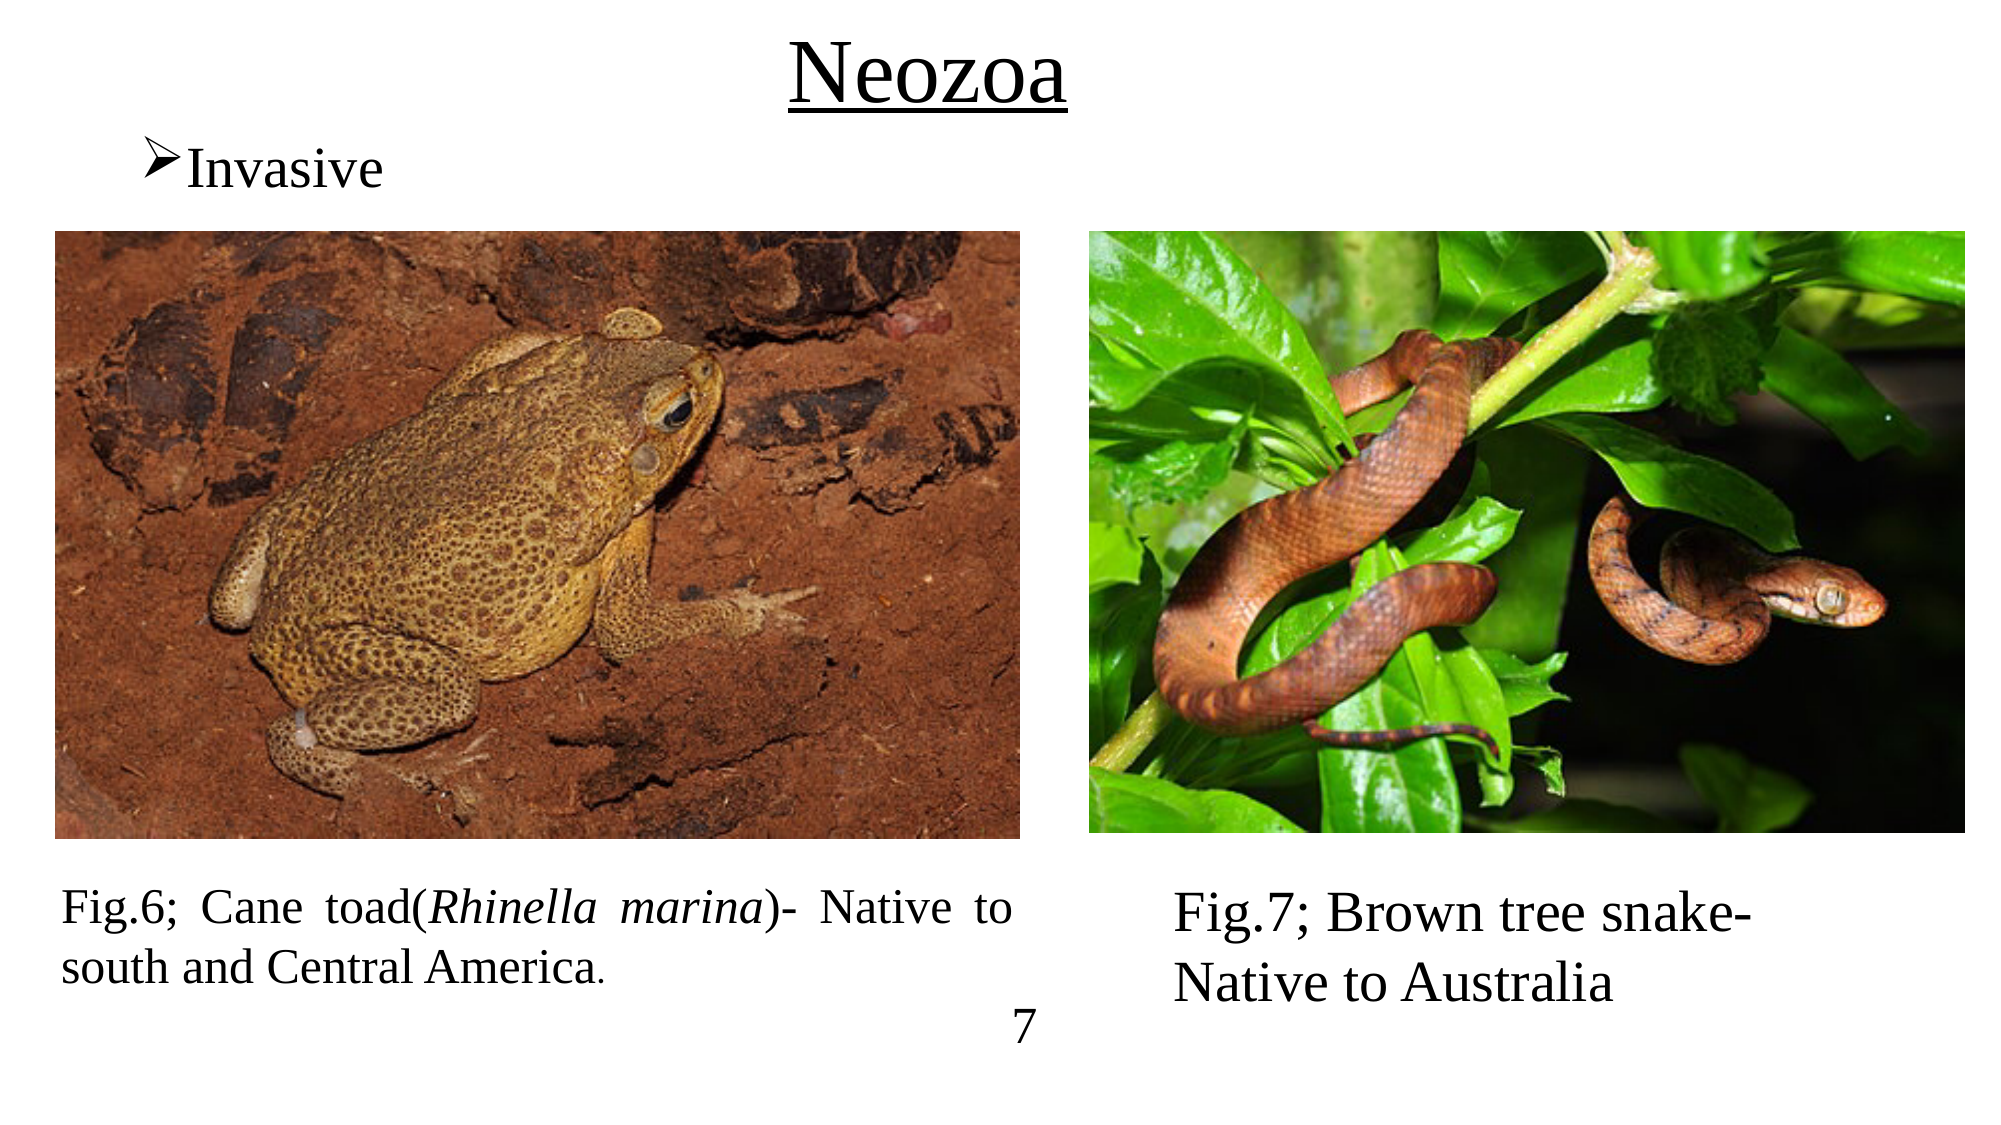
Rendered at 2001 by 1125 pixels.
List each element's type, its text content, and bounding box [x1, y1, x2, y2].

list Invasive [124, 129, 538, 215]
text_box Fig.6; Cane toad(Rhinella marina)- Native to south and Central America. [46, 865, 1029, 1001]
title Neozoa [772, 0, 1147, 147]
picture [1089, 231, 1965, 834]
text_box Fig.7; Brown tree snake- Native to Australia [1159, 865, 1823, 1021]
picture [55, 231, 1020, 839]
slide_number 7 [840, 992, 1053, 1053]
